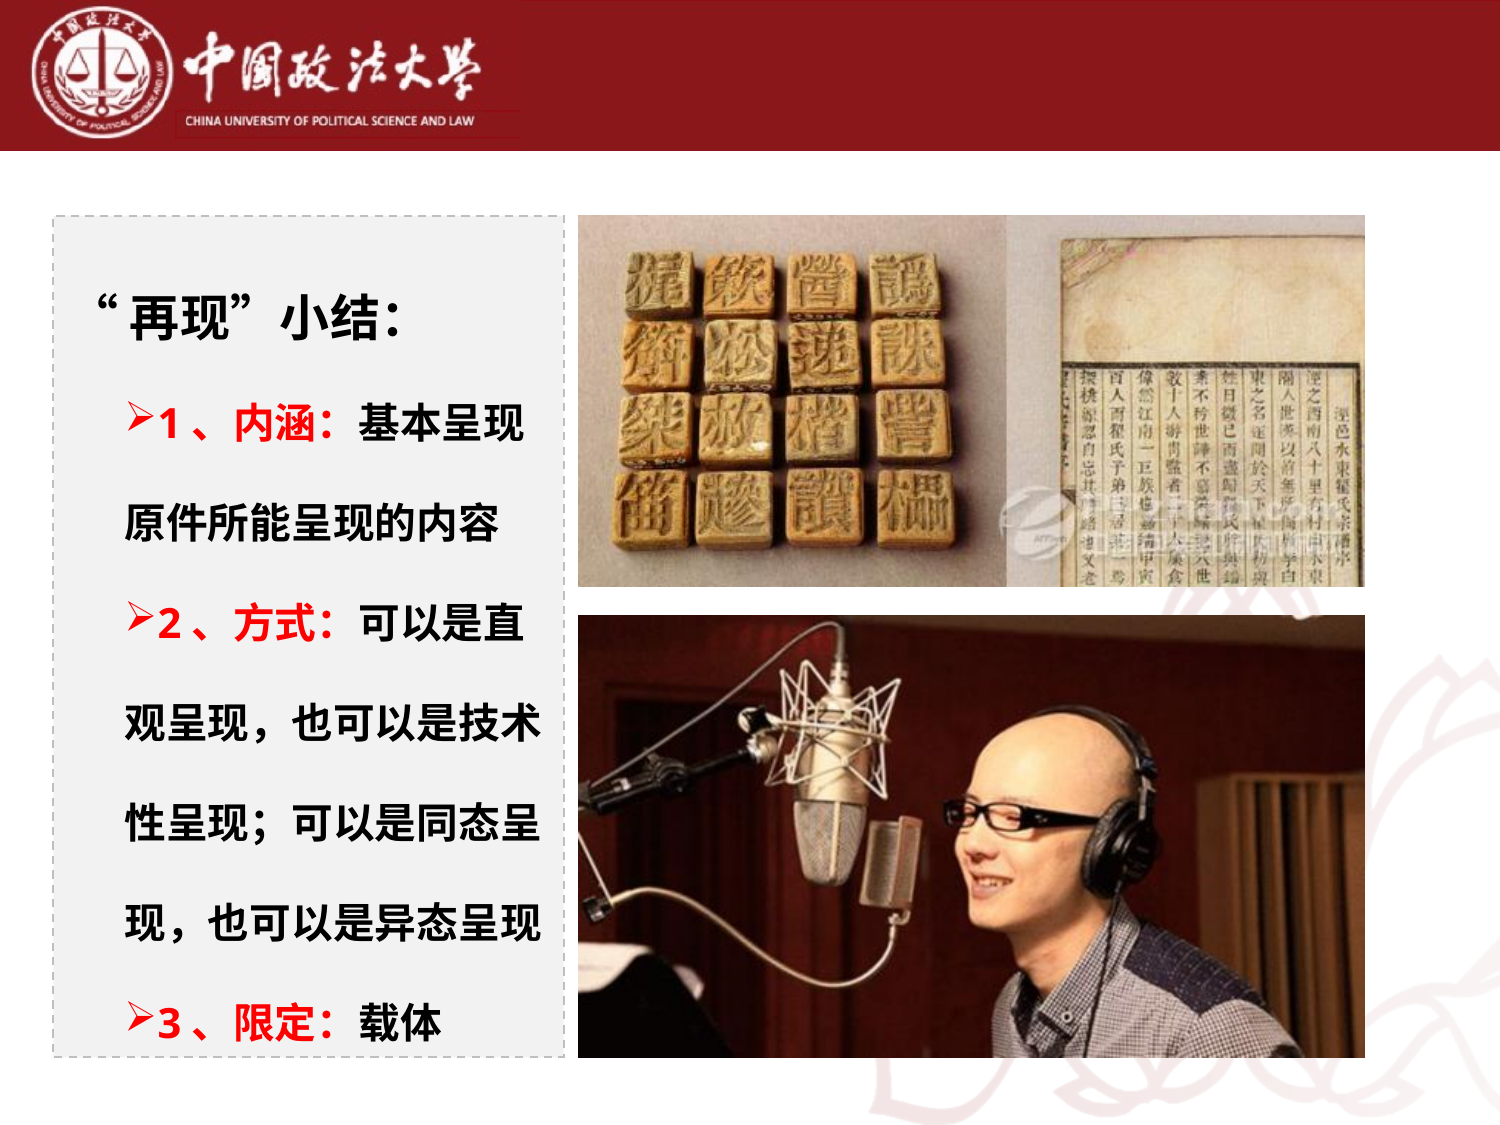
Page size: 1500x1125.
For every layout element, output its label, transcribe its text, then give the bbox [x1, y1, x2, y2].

picture [0, 0, 1500, 151]
picture [578, 215, 1500, 1125]
text_box “再现”小结： 1、内涵：基本呈现原件所能呈现的内容 2、方式：可以是直观呈现，也可以是技术性呈现；可以是同态呈现，也可以是异态呈现 3、限定：载体 [53, 215, 564, 1058]
